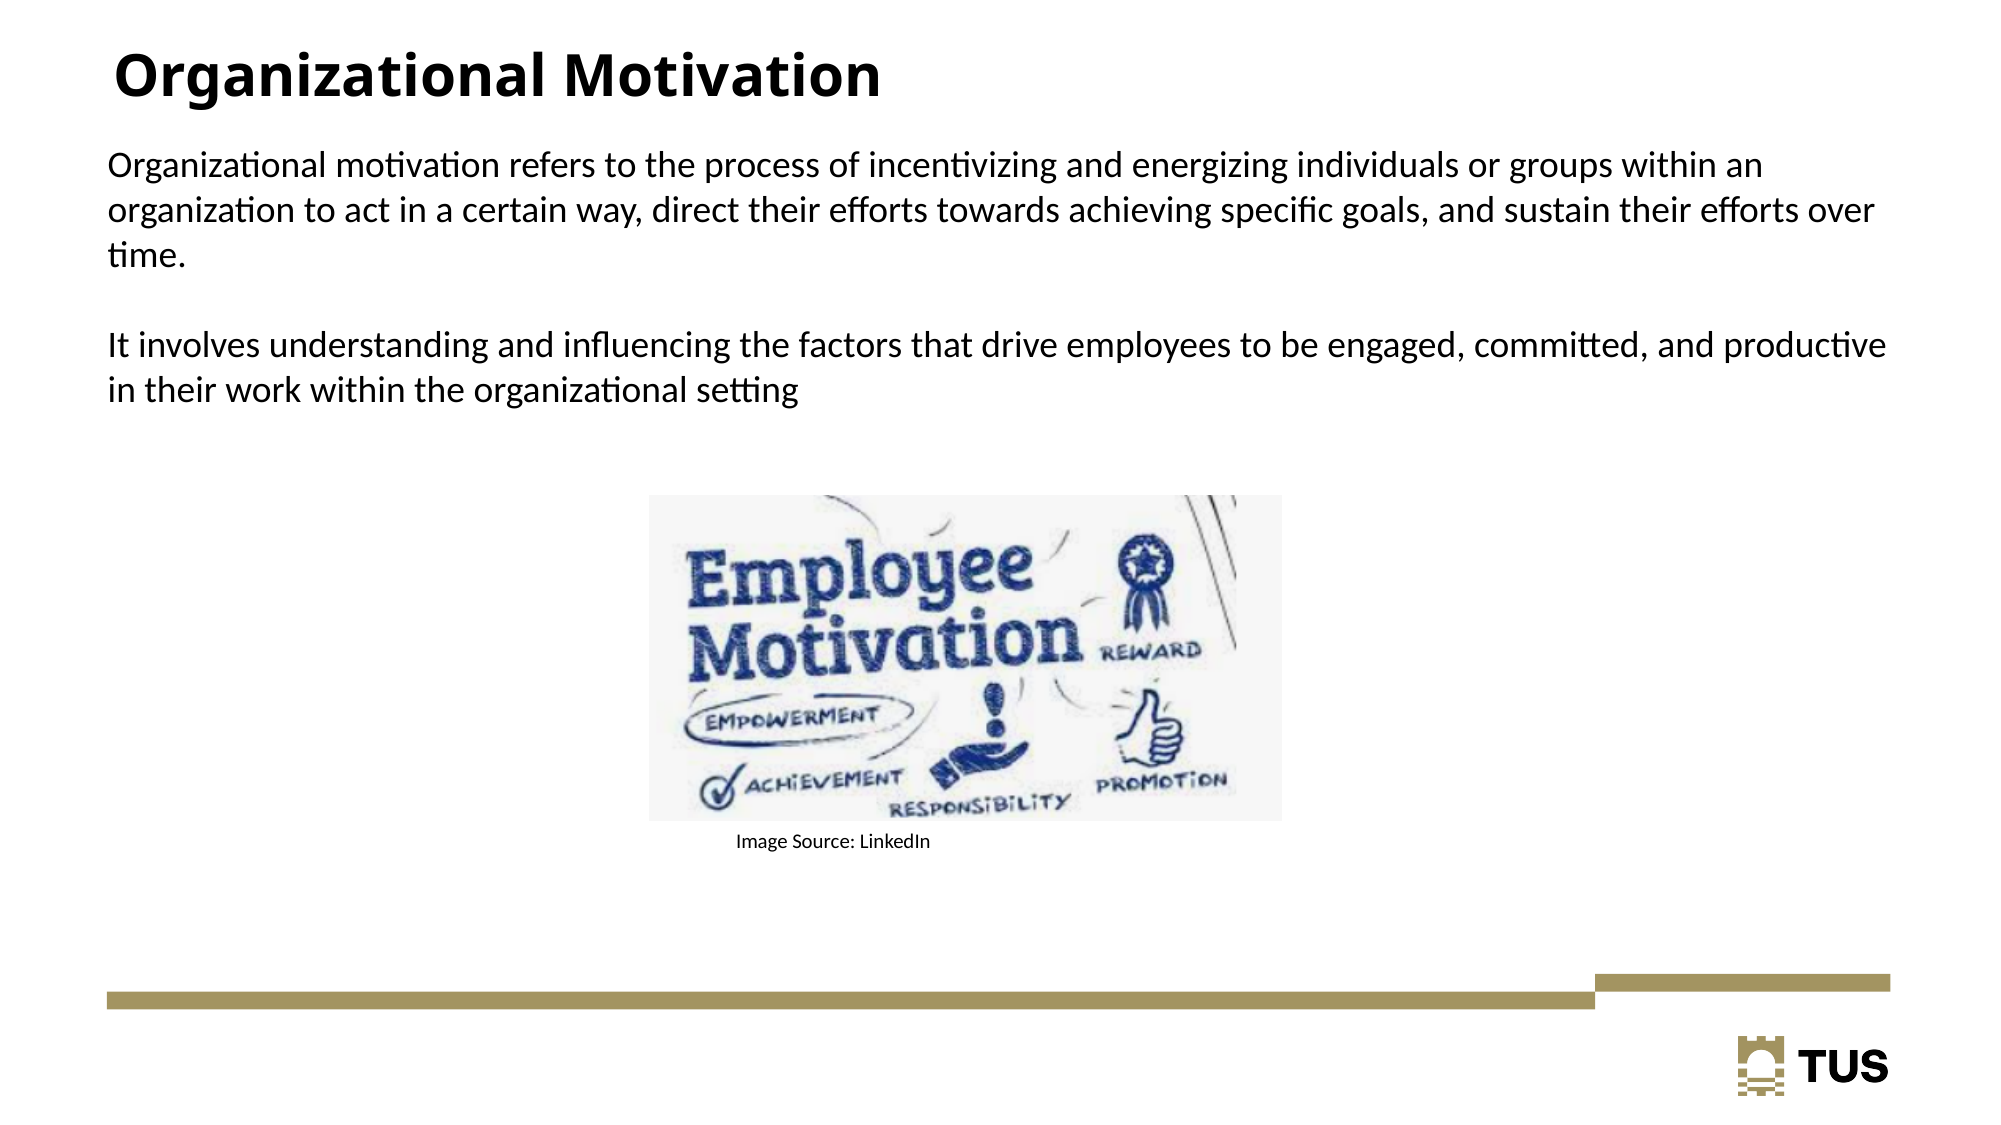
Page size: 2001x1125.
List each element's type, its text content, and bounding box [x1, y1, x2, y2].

text_box Image Source: LinkedIn [721, 821, 946, 861]
text_box Organizational motivation refers to the process of incentivizing and energizing individuals or groups within an organization to act in a certain way, direct their efforts towards achieving specific goals, and sustain their efforts over time. It involves understanding and influencing the factors that drive employees to be engaged, committed, and productive in their work within the organizational setting [92, 132, 1909, 418]
title Organizational Motivation [113, 38, 1428, 132]
picture [648, 495, 1282, 821]
picture [1738, 1036, 1888, 1096]
